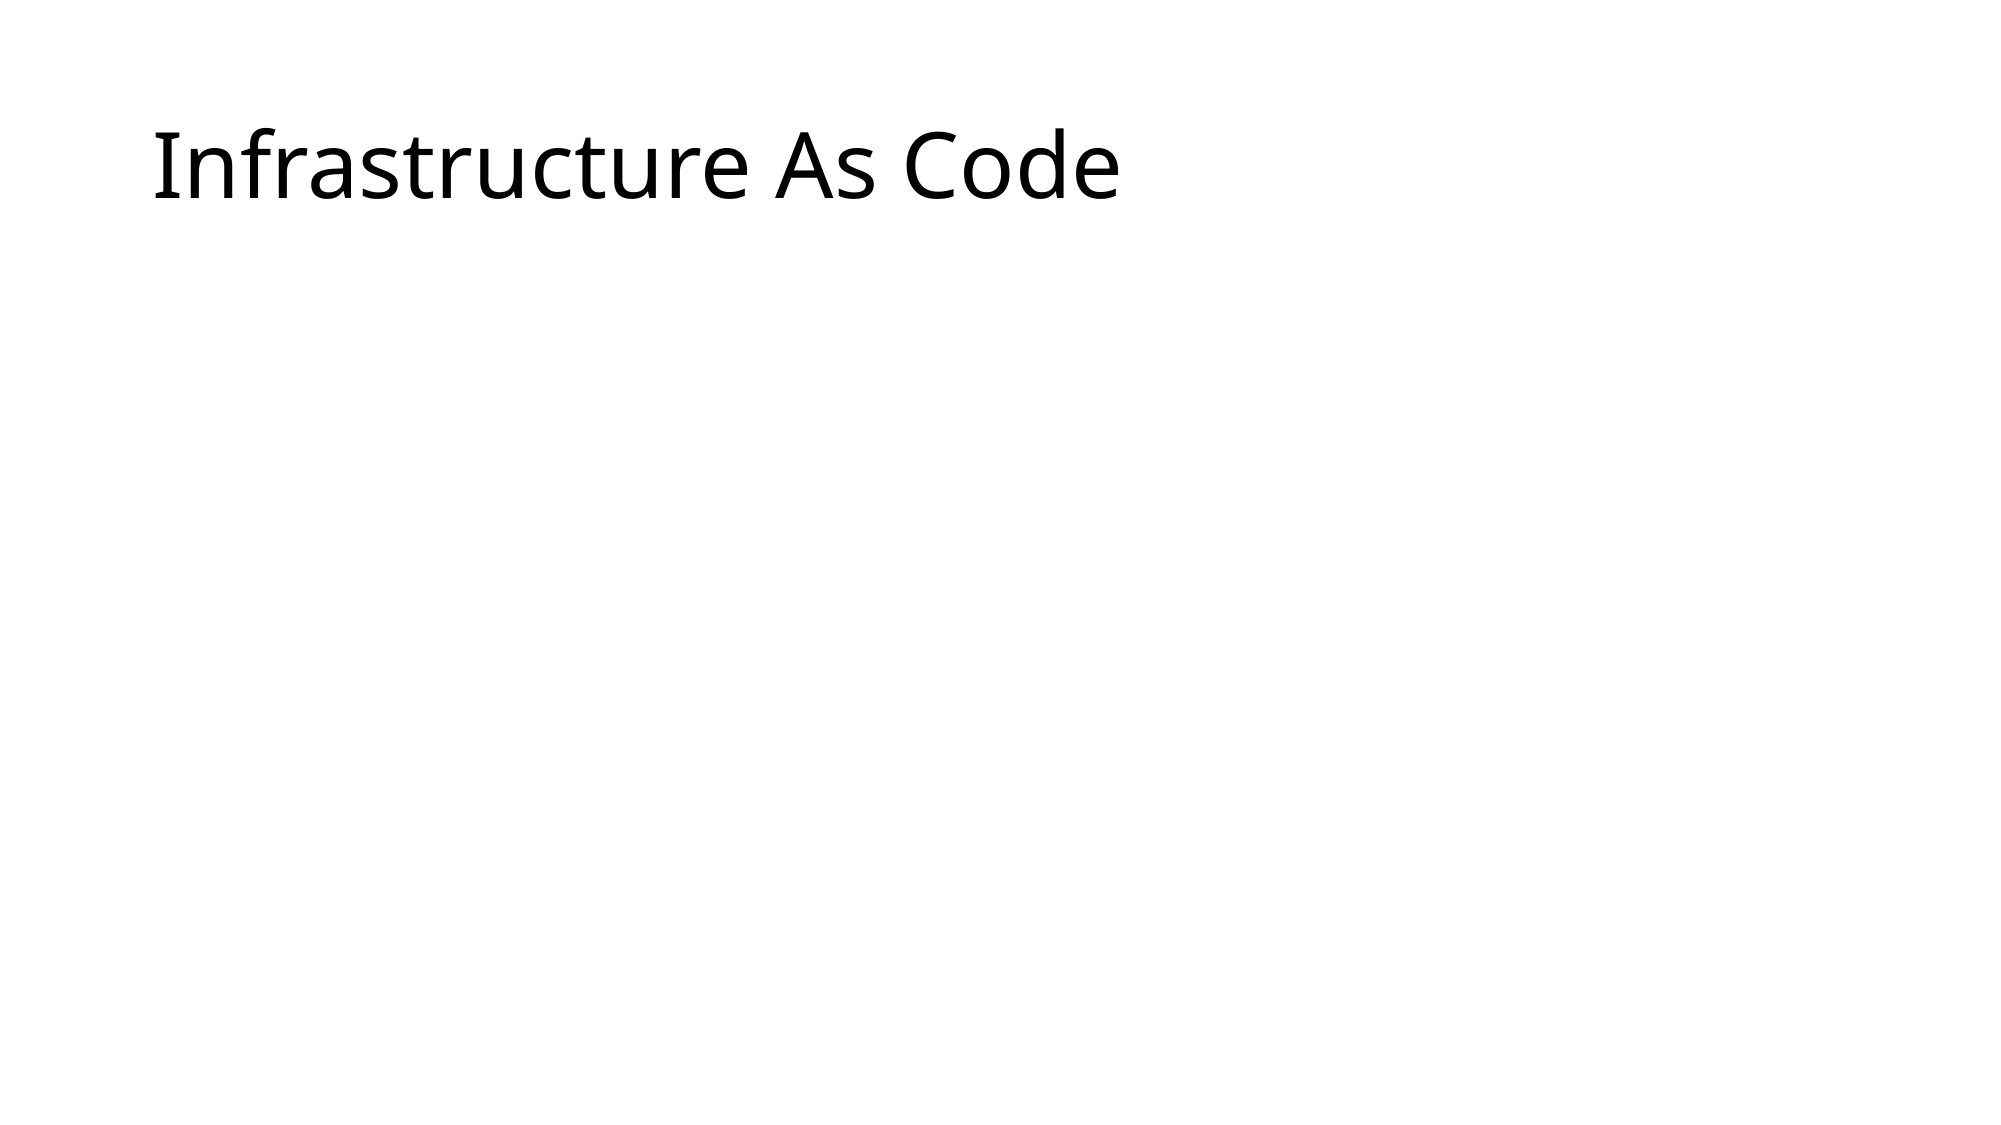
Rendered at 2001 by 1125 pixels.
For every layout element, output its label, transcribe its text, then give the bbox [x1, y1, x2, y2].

title Infrastructure As Code [137, 59, 1863, 278]
